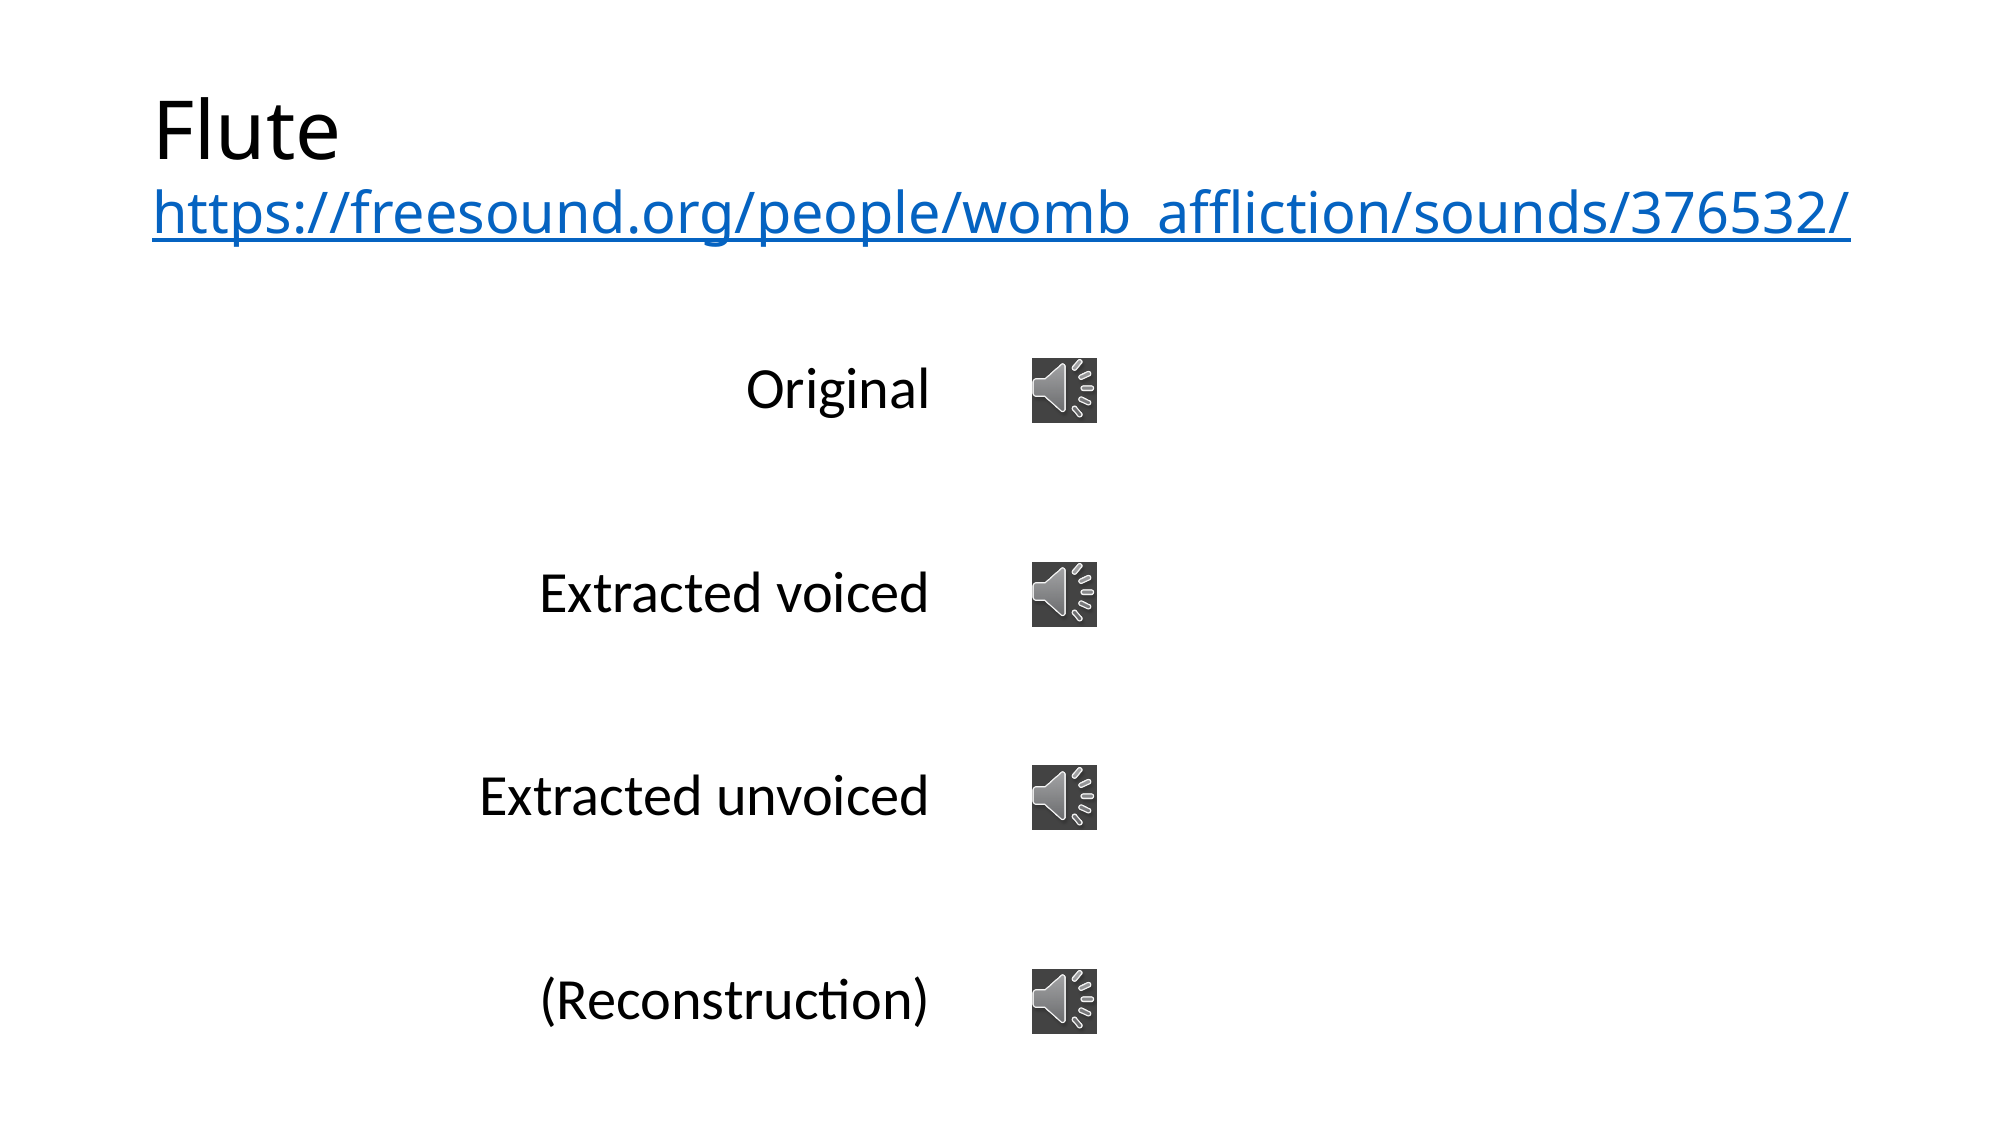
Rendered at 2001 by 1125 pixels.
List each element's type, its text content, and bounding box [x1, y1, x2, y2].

picture [1031, 967, 1099, 1035]
text_box (Reconstruction) [506, 961, 946, 1042]
text_box Extracted voiced [506, 554, 946, 634]
title Flute https://freesound.org/people/womb_affliction/sounds/376532/ [137, 59, 1863, 278]
picture [1031, 764, 1099, 832]
text_box Extracted unvoiced [401, 757, 946, 838]
picture [1031, 560, 1099, 628]
text_box Original [506, 350, 946, 431]
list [1031, 357, 1099, 424]
